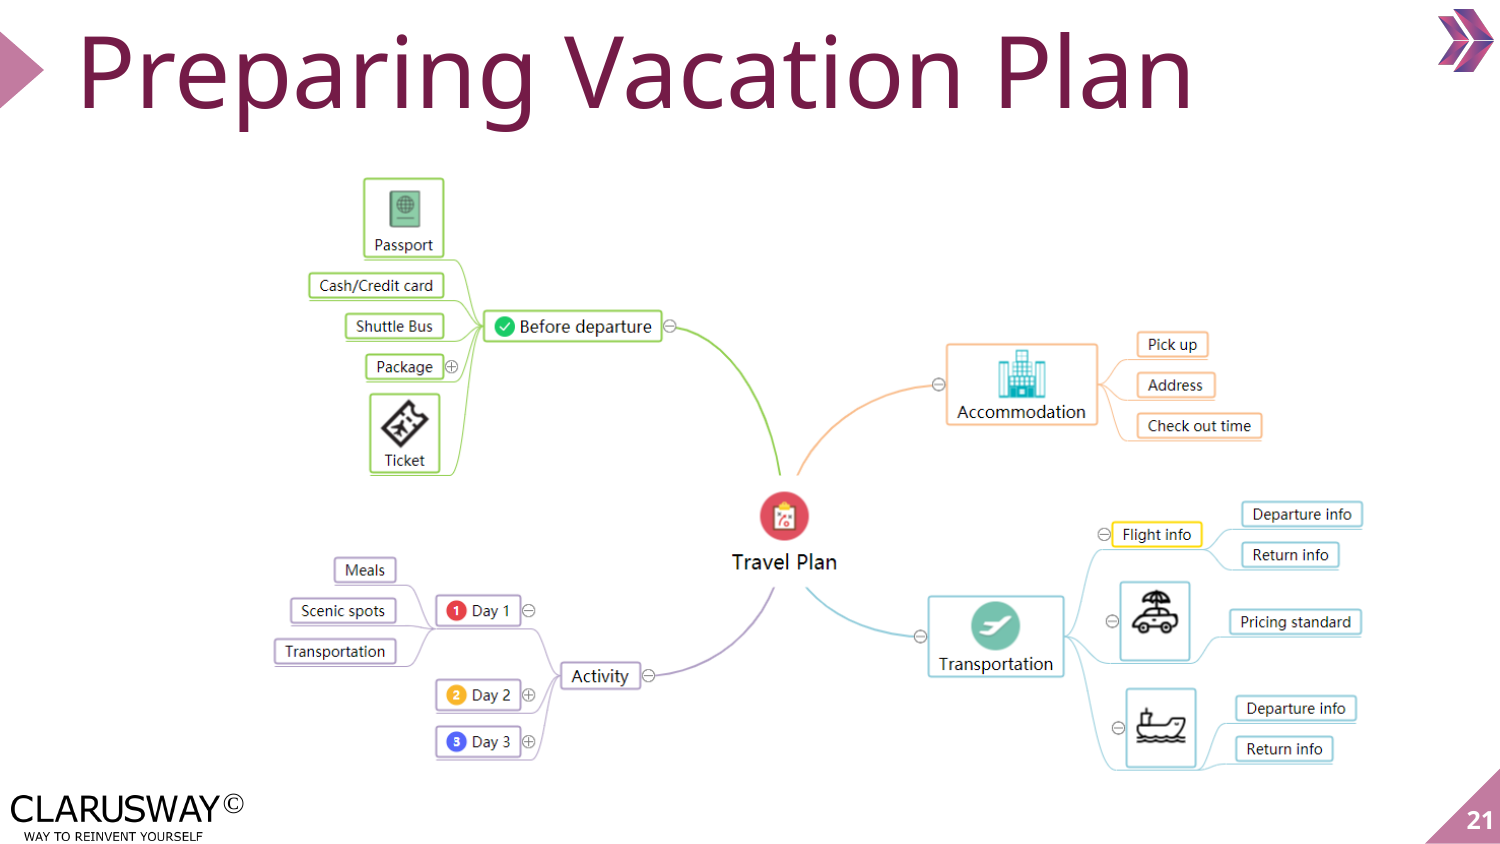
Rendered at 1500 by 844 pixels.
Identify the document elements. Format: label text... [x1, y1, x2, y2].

picture [11, 795, 220, 841]
picture [1438, 9, 1494, 72]
picture [251, 165, 1387, 792]
slide_number 21 [1461, 809, 1496, 839]
title Preparing Vacation Plan [75, 31, 1422, 214]
